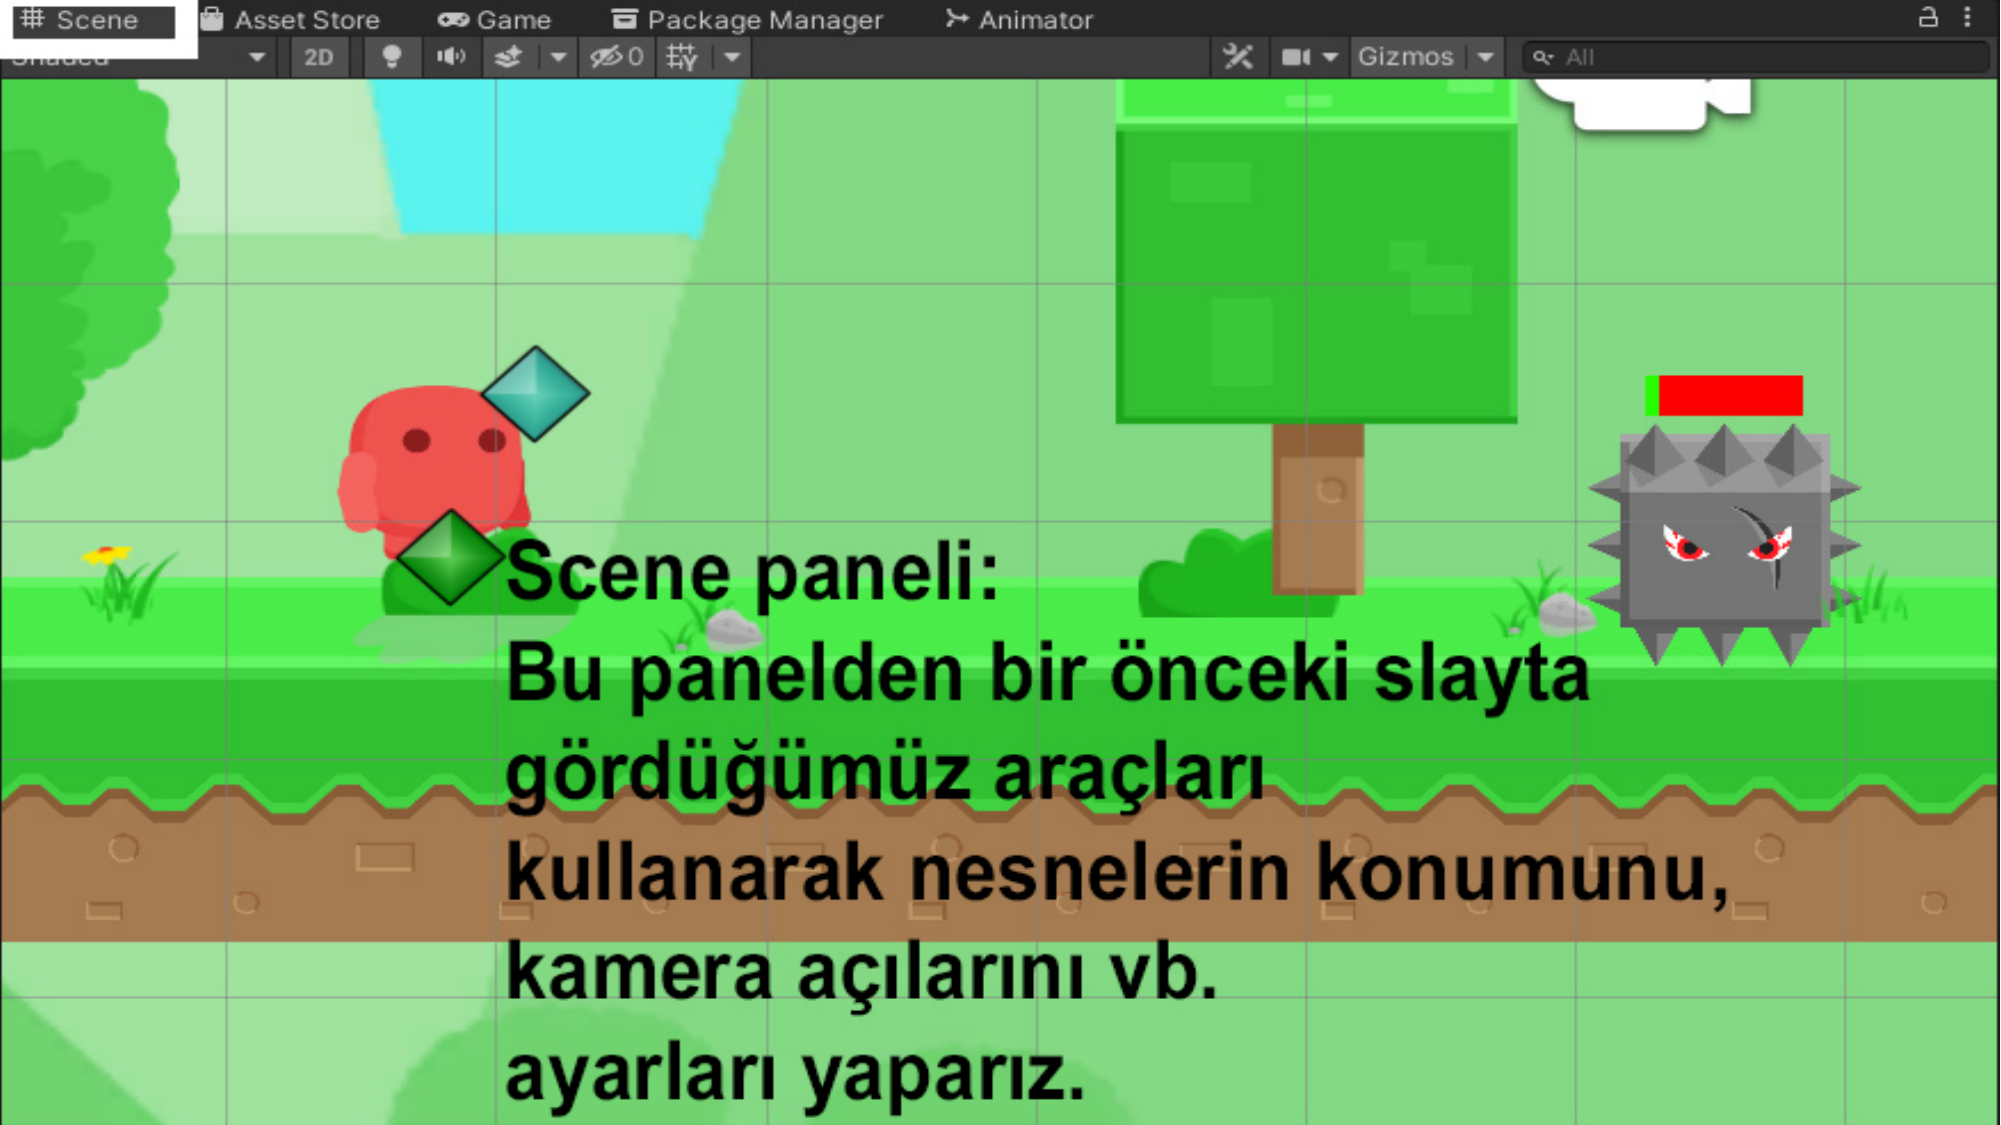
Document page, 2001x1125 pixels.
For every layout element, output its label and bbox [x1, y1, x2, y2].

list [0, 0, 2000, 1125]
